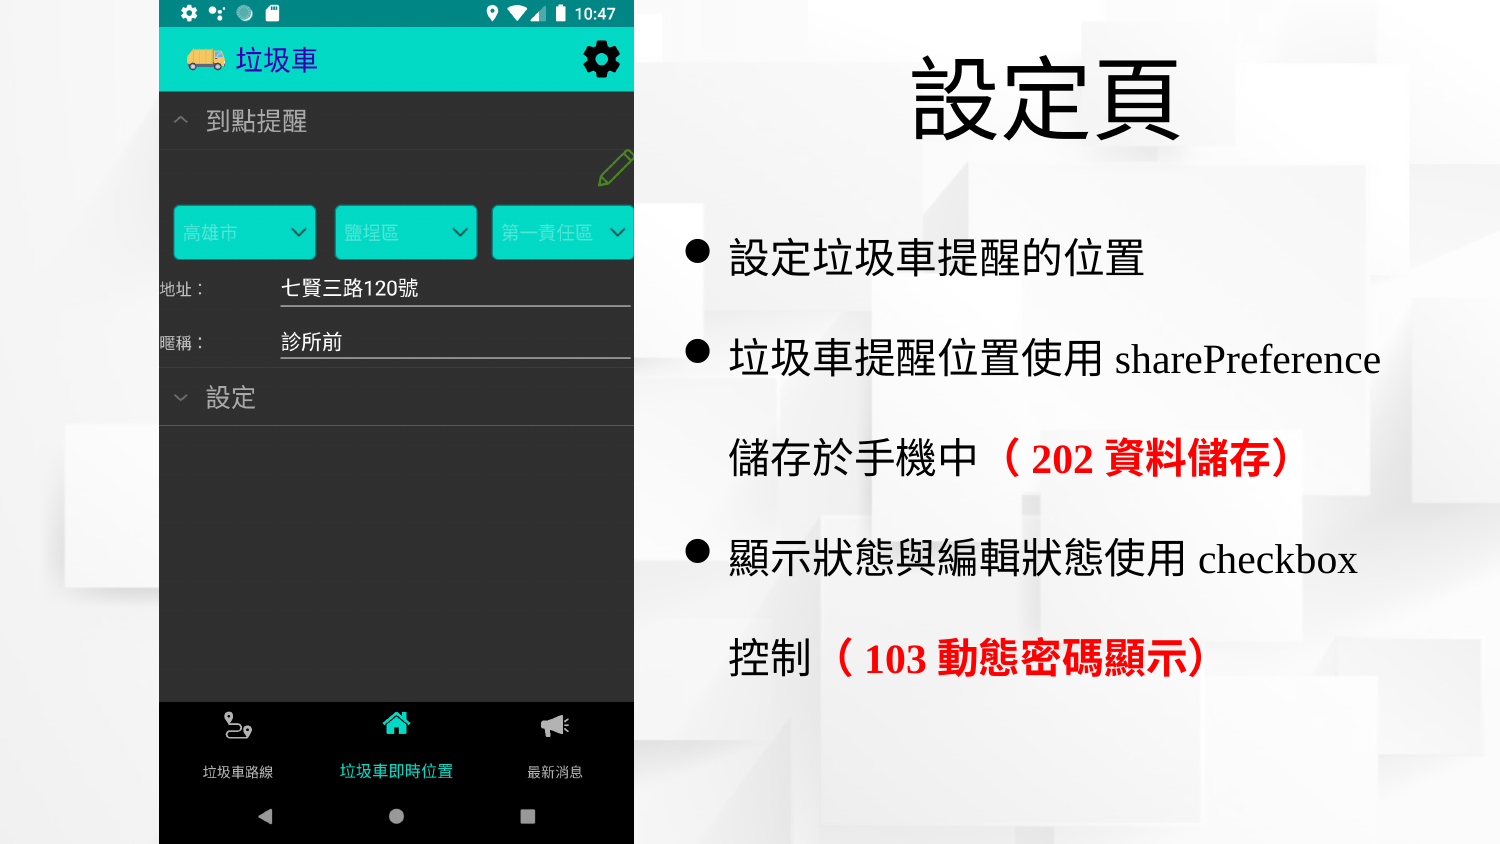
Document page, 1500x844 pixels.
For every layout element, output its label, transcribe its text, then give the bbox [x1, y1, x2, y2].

picture [159, 0, 635, 844]
text_box 設定垃圾車提醒的位置 垃圾車提醒位置使用sharePreference儲存於手機中（202資料儲存） 顯示狀態與編輯狀態使用checkbox控制（103動態密碼顯示） [667, 174, 1426, 690]
title 設定頁 [667, 33, 1426, 174]
